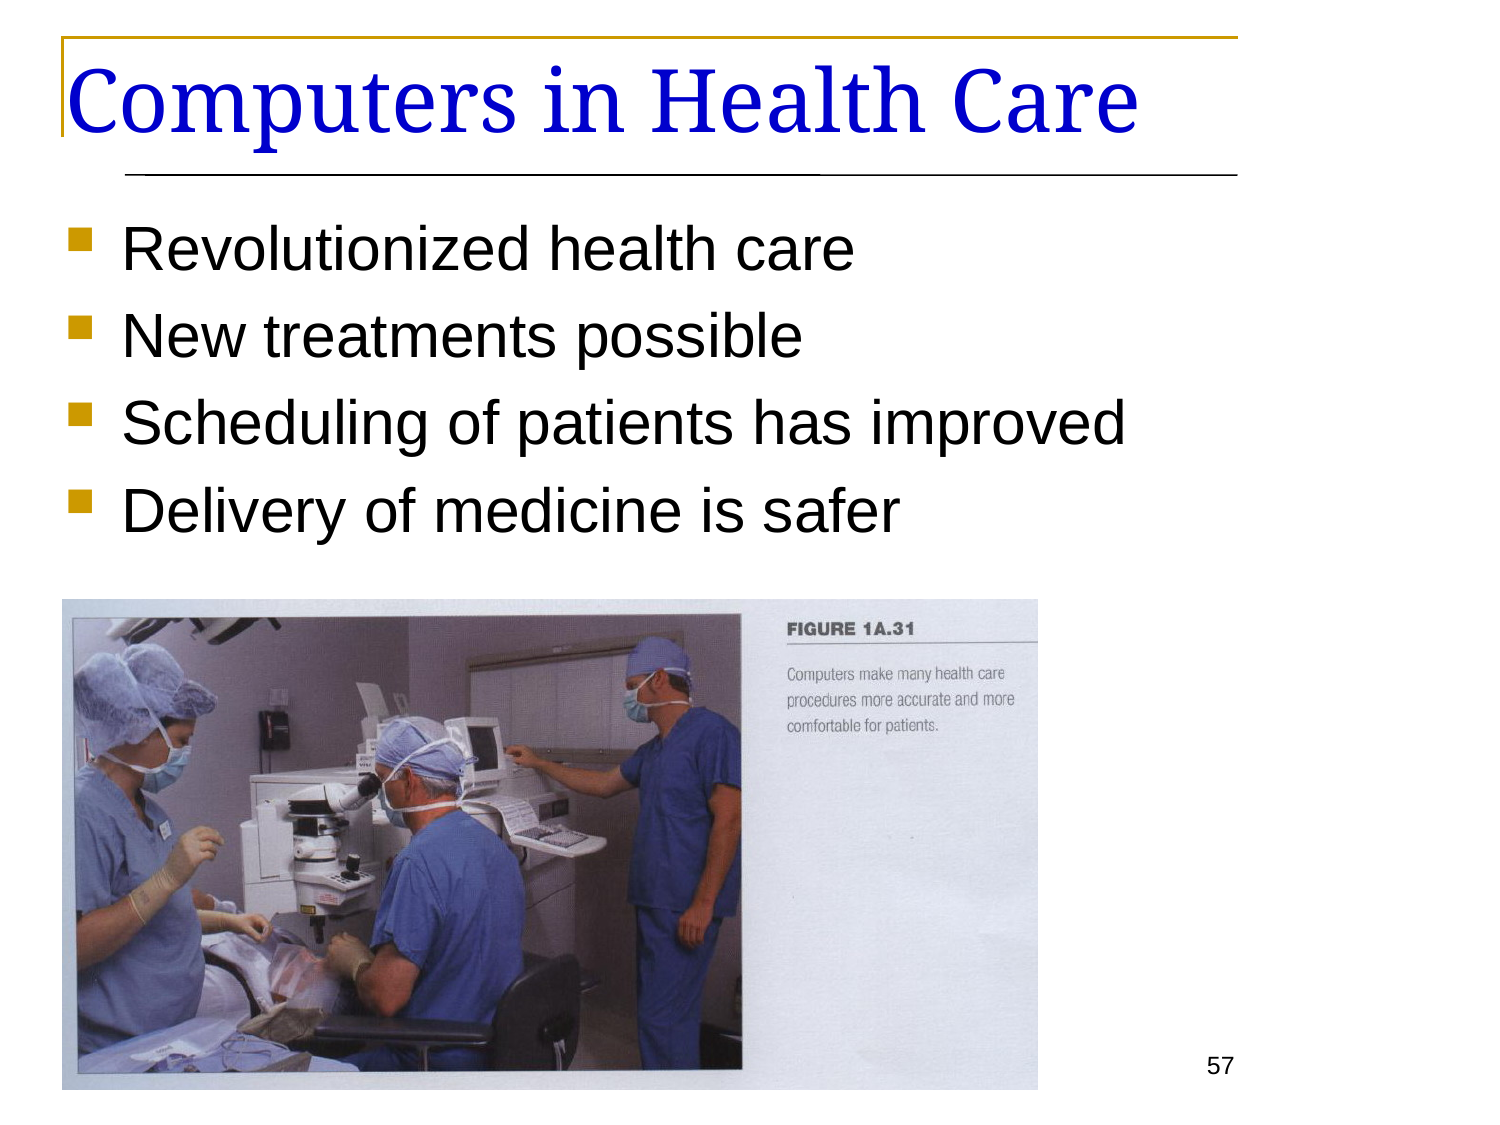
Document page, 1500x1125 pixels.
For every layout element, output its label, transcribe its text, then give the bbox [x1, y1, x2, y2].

picture [62, 599, 1038, 1090]
title Computers in Health Care [49, 37, 1251, 188]
list Revolutionized health care New treatments possible Scheduling of patients has improved Delivery of medicine is safer [49, 199, 1251, 994]
slide_number 57 [1149, 1012, 1251, 1088]
